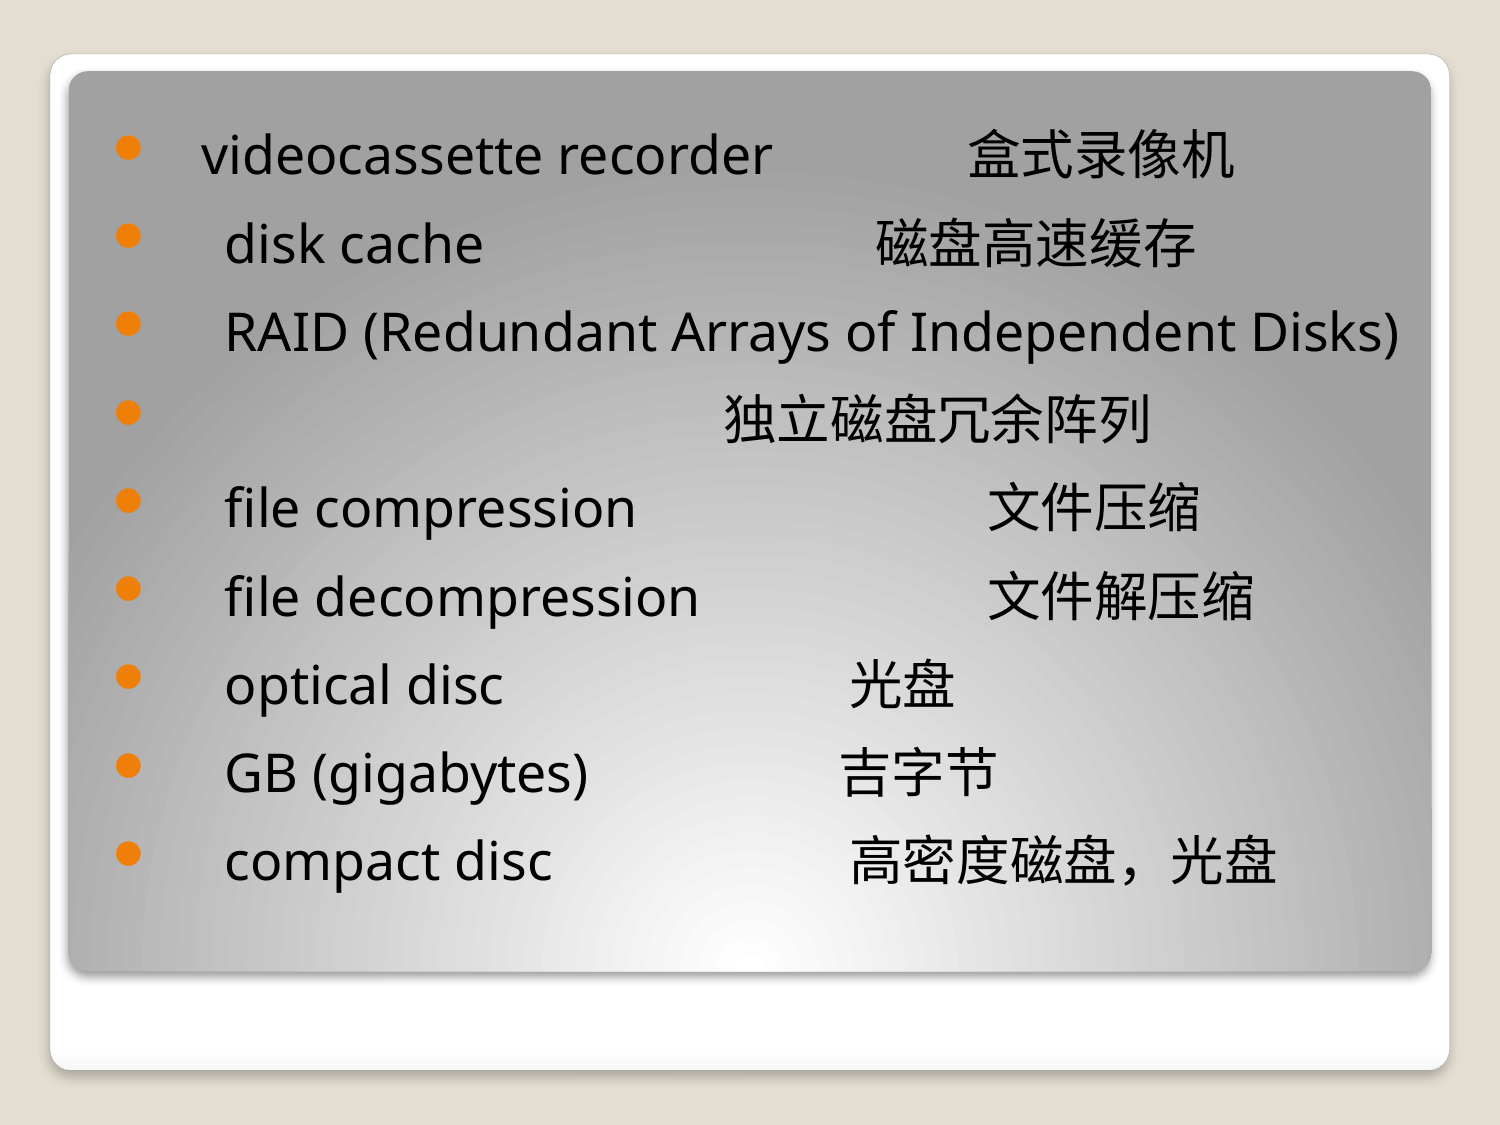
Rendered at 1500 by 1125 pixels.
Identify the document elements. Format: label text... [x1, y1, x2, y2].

list videocassette recorder 盒式录像机 disk cache 磁盘高速缓存 RAID (Redundant Arrays of Independent Disks) 独立磁盘冗余阵列 file compression 文件压缩 file decompression 文件解压缩 optical disc 光盘 GB (gigabytes) 吉字节 compact disc 高密度磁盘，光盘 [82, 86, 1425, 961]
